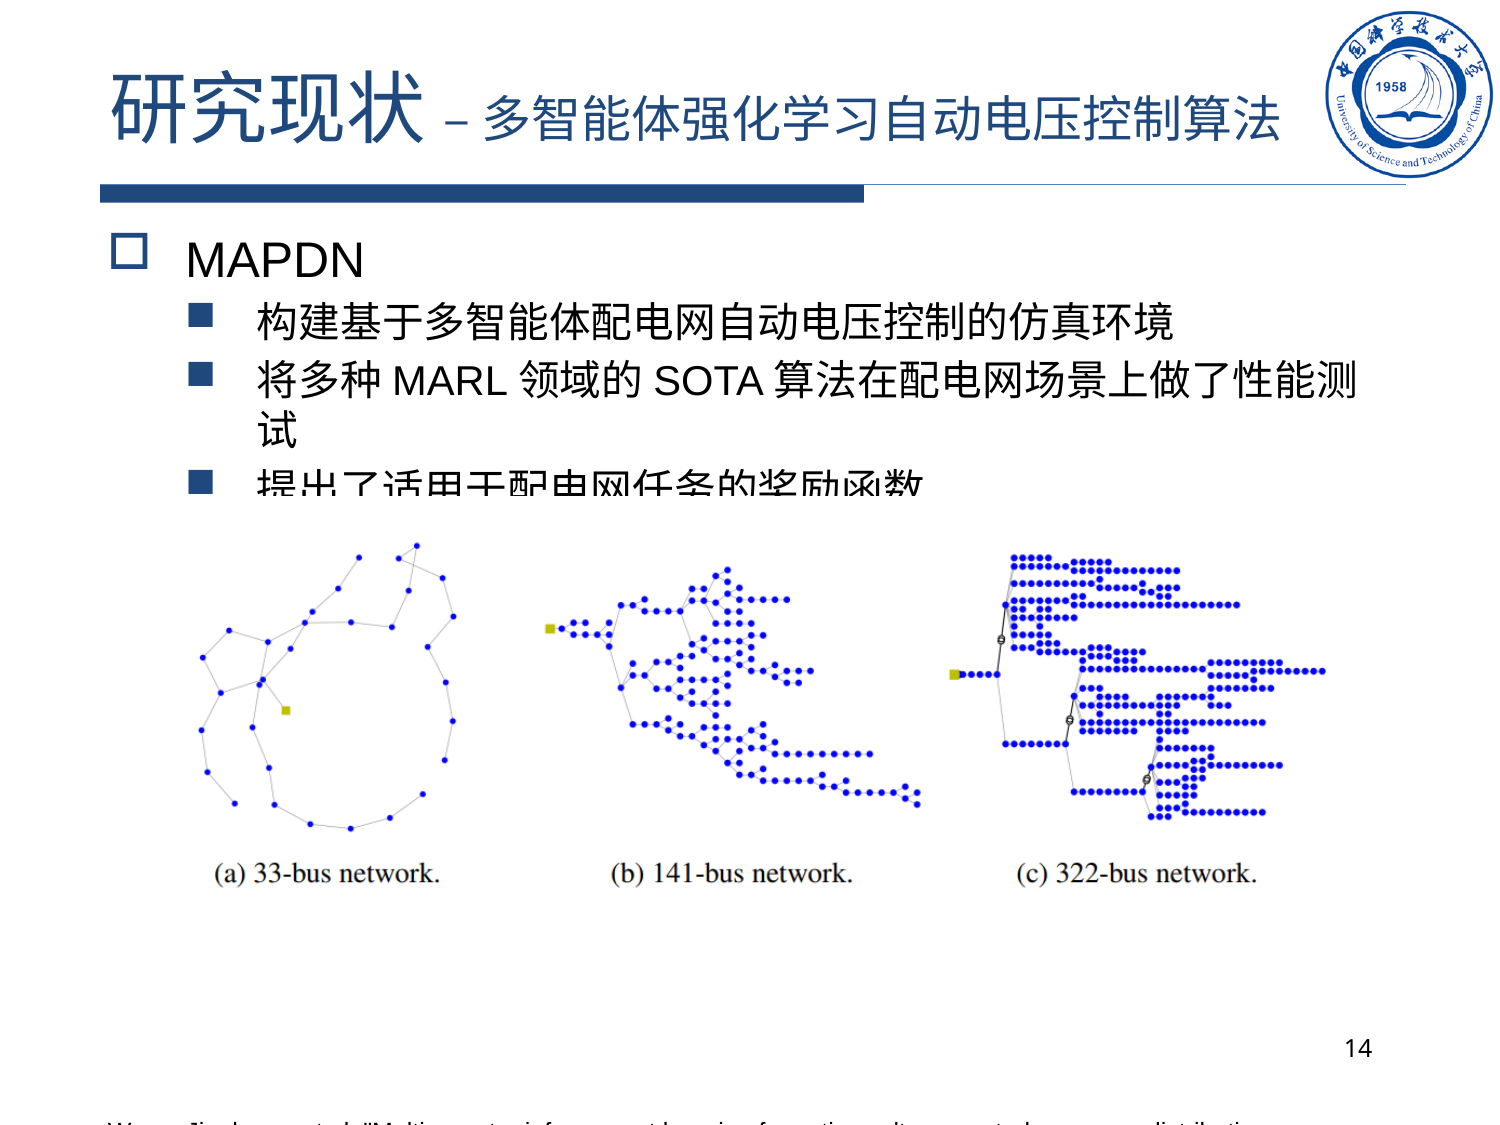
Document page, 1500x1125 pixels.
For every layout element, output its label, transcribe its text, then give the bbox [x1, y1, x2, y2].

title 研究现状 – 多智能体强化学习自动电压控制算法 [94, 50, 1407, 161]
picture [1314, 1, 1499, 179]
picture [133, 496, 1365, 906]
list MAPDN 构建基于多智能体配电网自动电压控制的仿真环境 将多种MARL领域的SOTA算法在配电网场景上做了性能测试 提出了适用于配电网任务的奖励函数 Wang, Jianhong, et al. "Multi-agent reinforcement learning for active voltage control on power distribution networks." Advances in Neural Information Processing Systems 34 (2021): 3271-3284. [92, 220, 1406, 1035]
slide_number 14 [1074, 1025, 1388, 1100]
